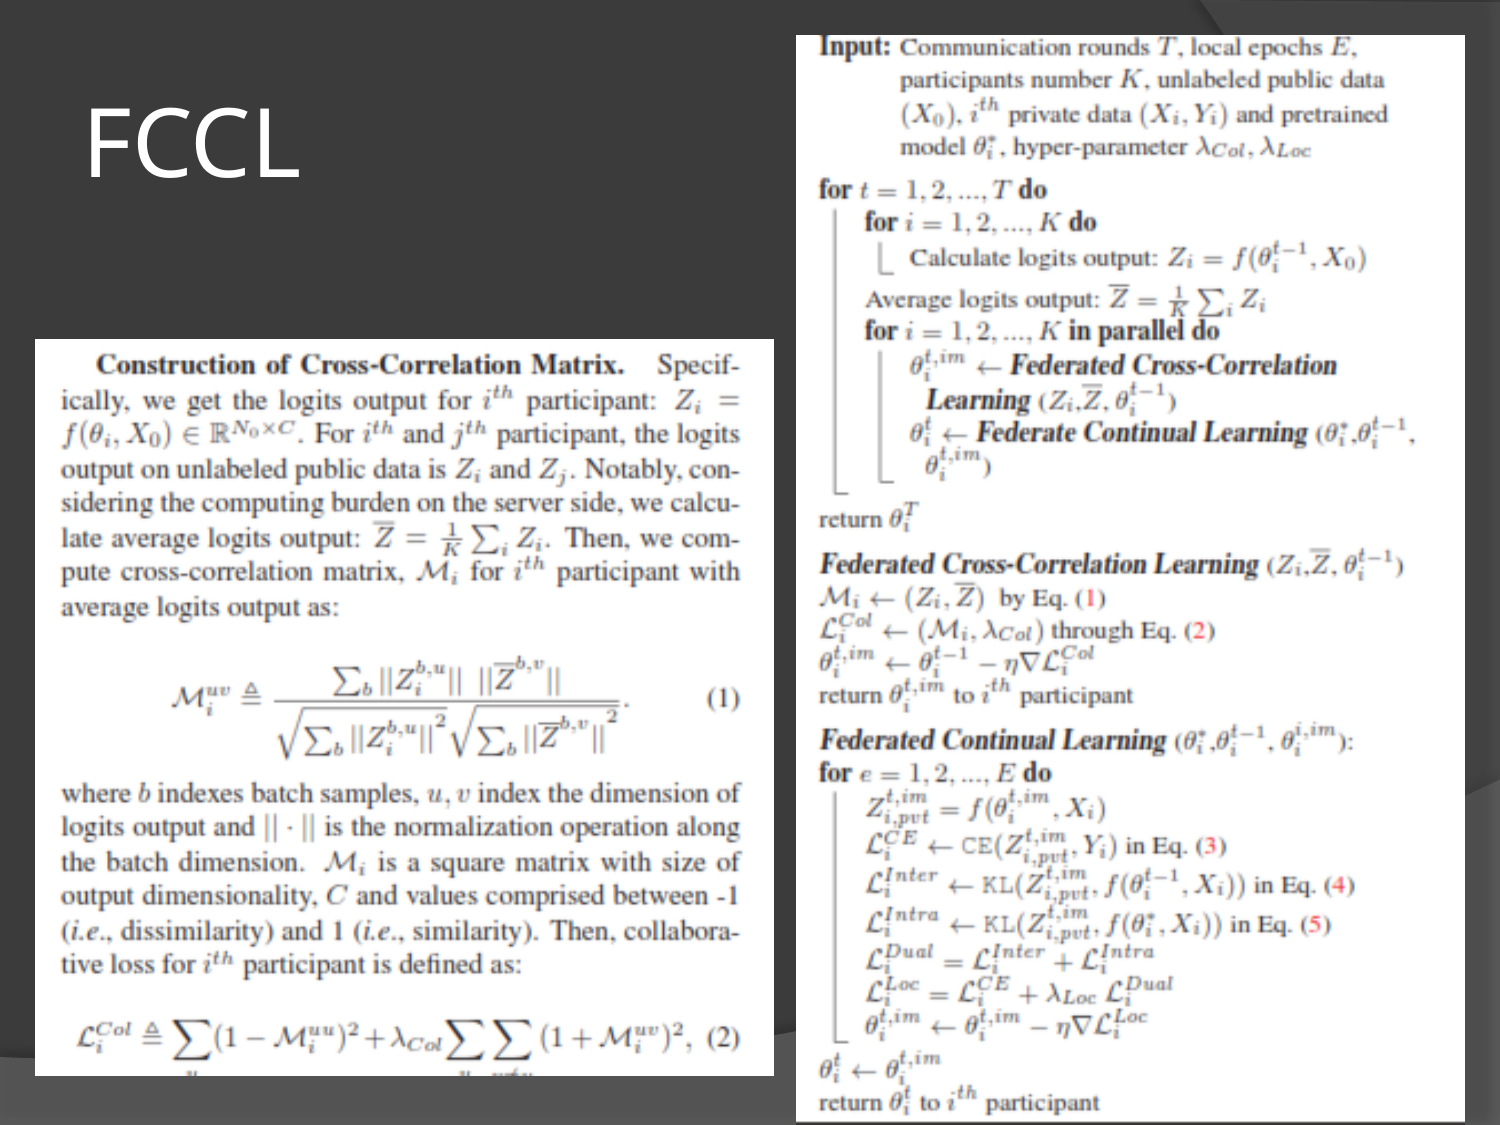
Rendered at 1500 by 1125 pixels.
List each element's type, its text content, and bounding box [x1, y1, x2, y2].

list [34, 339, 774, 1077]
title FCCL [75, 45, 787, 233]
picture [796, 34, 1466, 1125]
